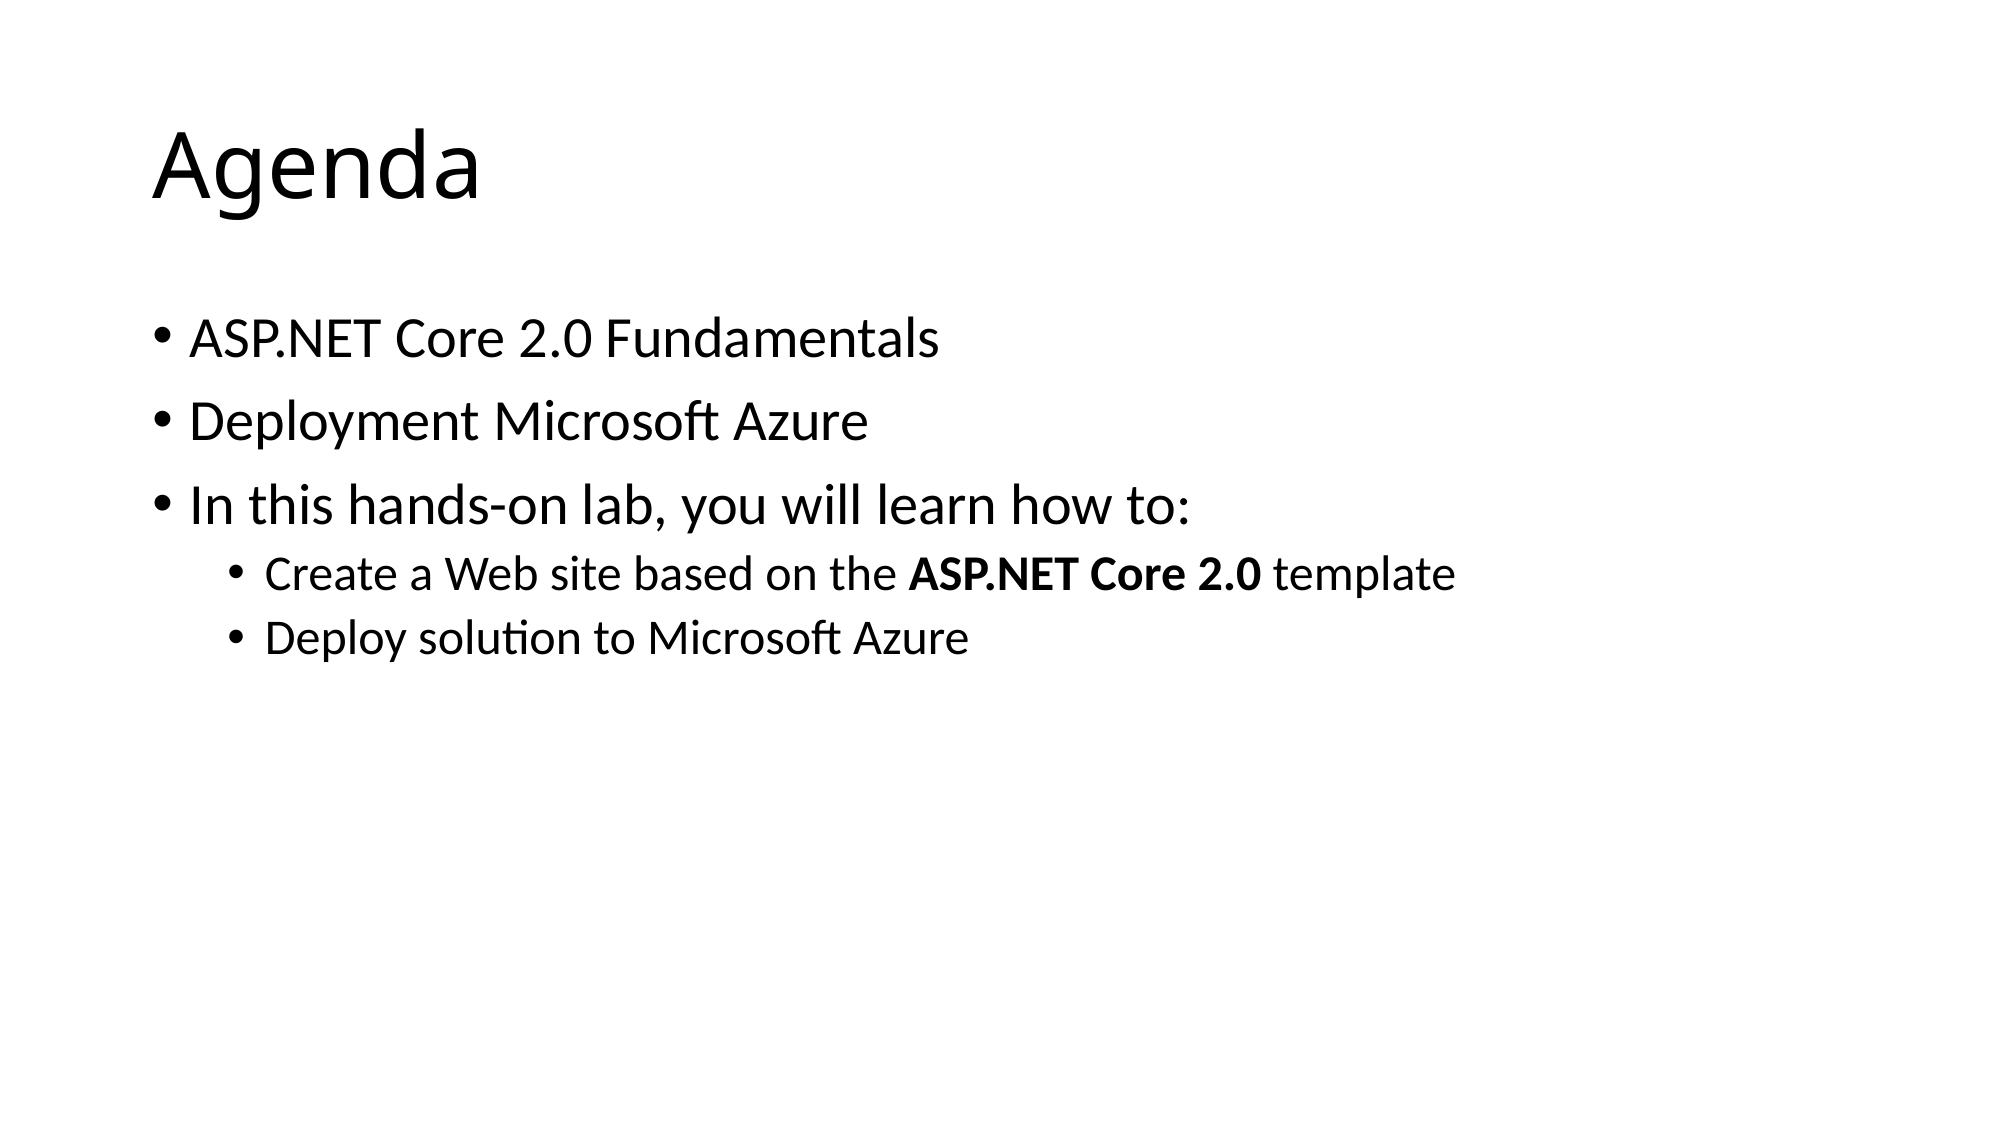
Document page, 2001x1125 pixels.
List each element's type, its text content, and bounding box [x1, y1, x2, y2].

list ASP.NET Core 2.0 Fundamentals Deployment Microsoft Azure In this hands-on lab, you will learn how to: Create a Web site based on the ASP.NET Core 2.0 template Deploy solution to Microsoft Azure [137, 299, 1863, 1014]
title Agenda [137, 59, 1863, 278]
